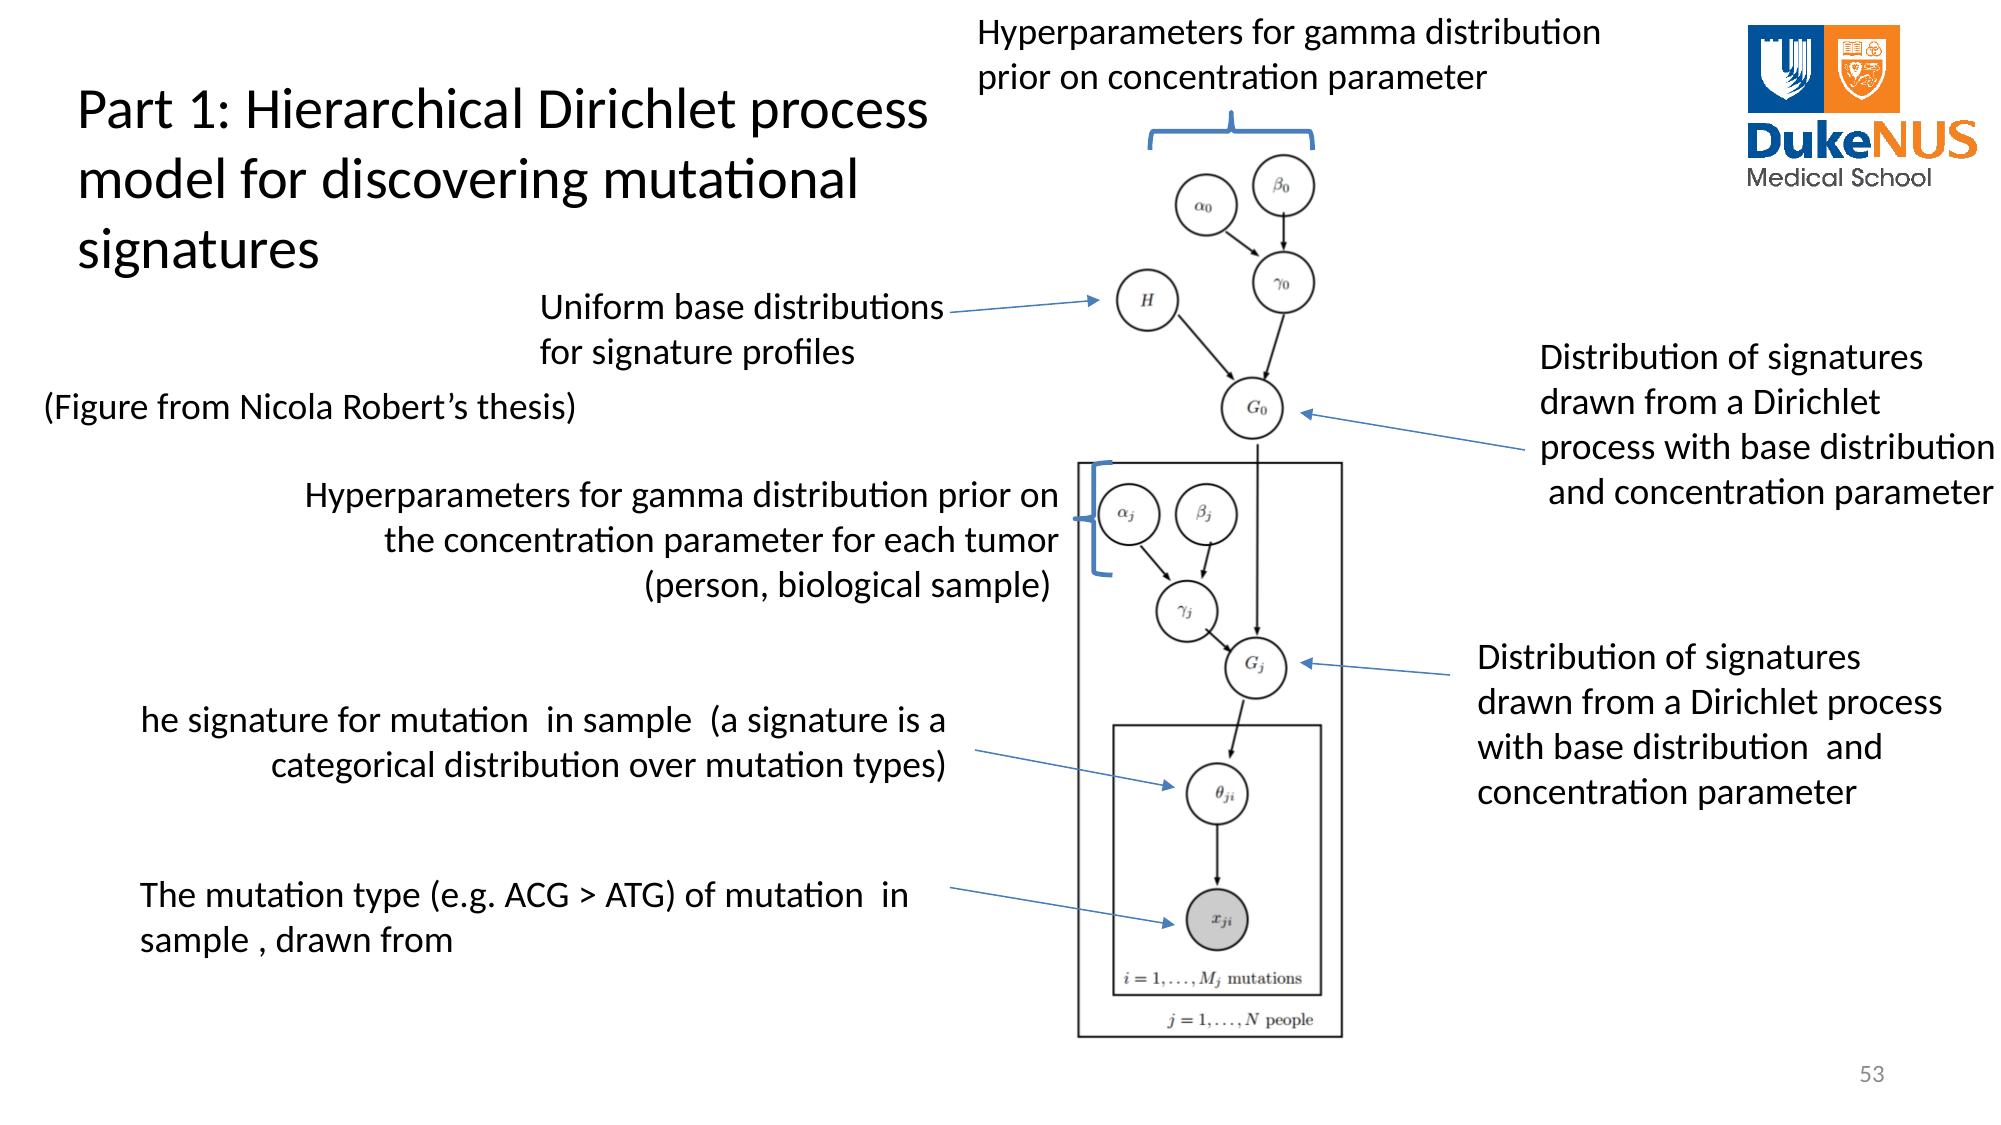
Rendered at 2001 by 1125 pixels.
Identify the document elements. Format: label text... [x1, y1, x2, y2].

text_box Uniform base distributions for signature profiles [524, 274, 963, 380]
title Part 1: Hierarchical Dirichlet process model for discovering mutational signatures [62, 24, 950, 325]
slide_number 53 [1433, 1042, 1900, 1103]
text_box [1299, 412, 1526, 451]
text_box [974, 749, 1176, 788]
picture [1737, 12, 1978, 189]
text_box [949, 887, 1176, 926]
text_box [1149, 111, 1314, 148]
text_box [1299, 662, 1451, 676]
picture [1024, 149, 1377, 1048]
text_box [949, 299, 1101, 313]
text_box (Figure from Nicola Robert’s thesis) [28, 374, 593, 435]
